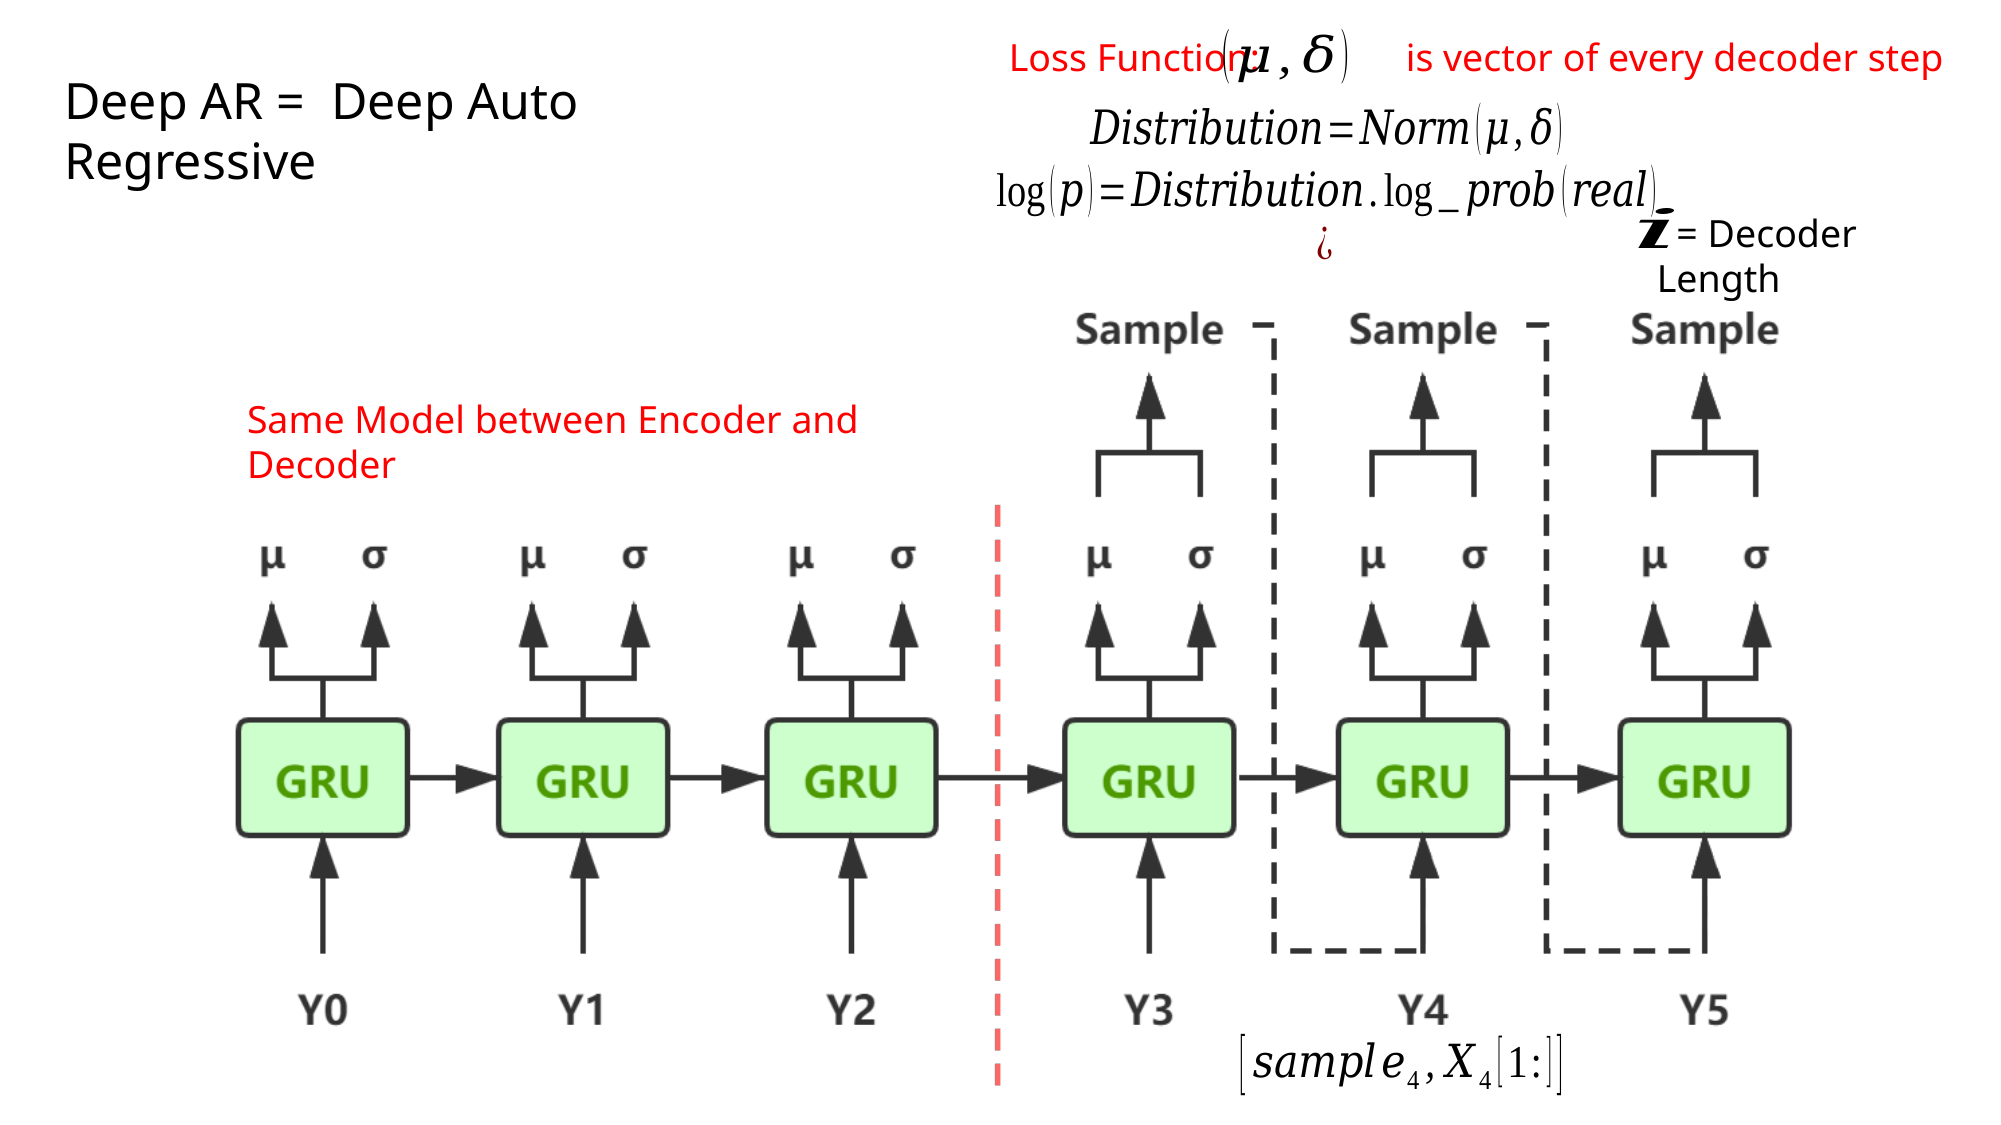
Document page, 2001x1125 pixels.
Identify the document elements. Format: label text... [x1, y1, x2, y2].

picture [141, 207, 1882, 1125]
text_box = Decoder Length [1642, 202, 1961, 308]
text_box Loss Function: is vector of every decoder step [994, 26, 2000, 86]
text_box Deep AR = Deep Auto Regressive [49, 61, 833, 197]
